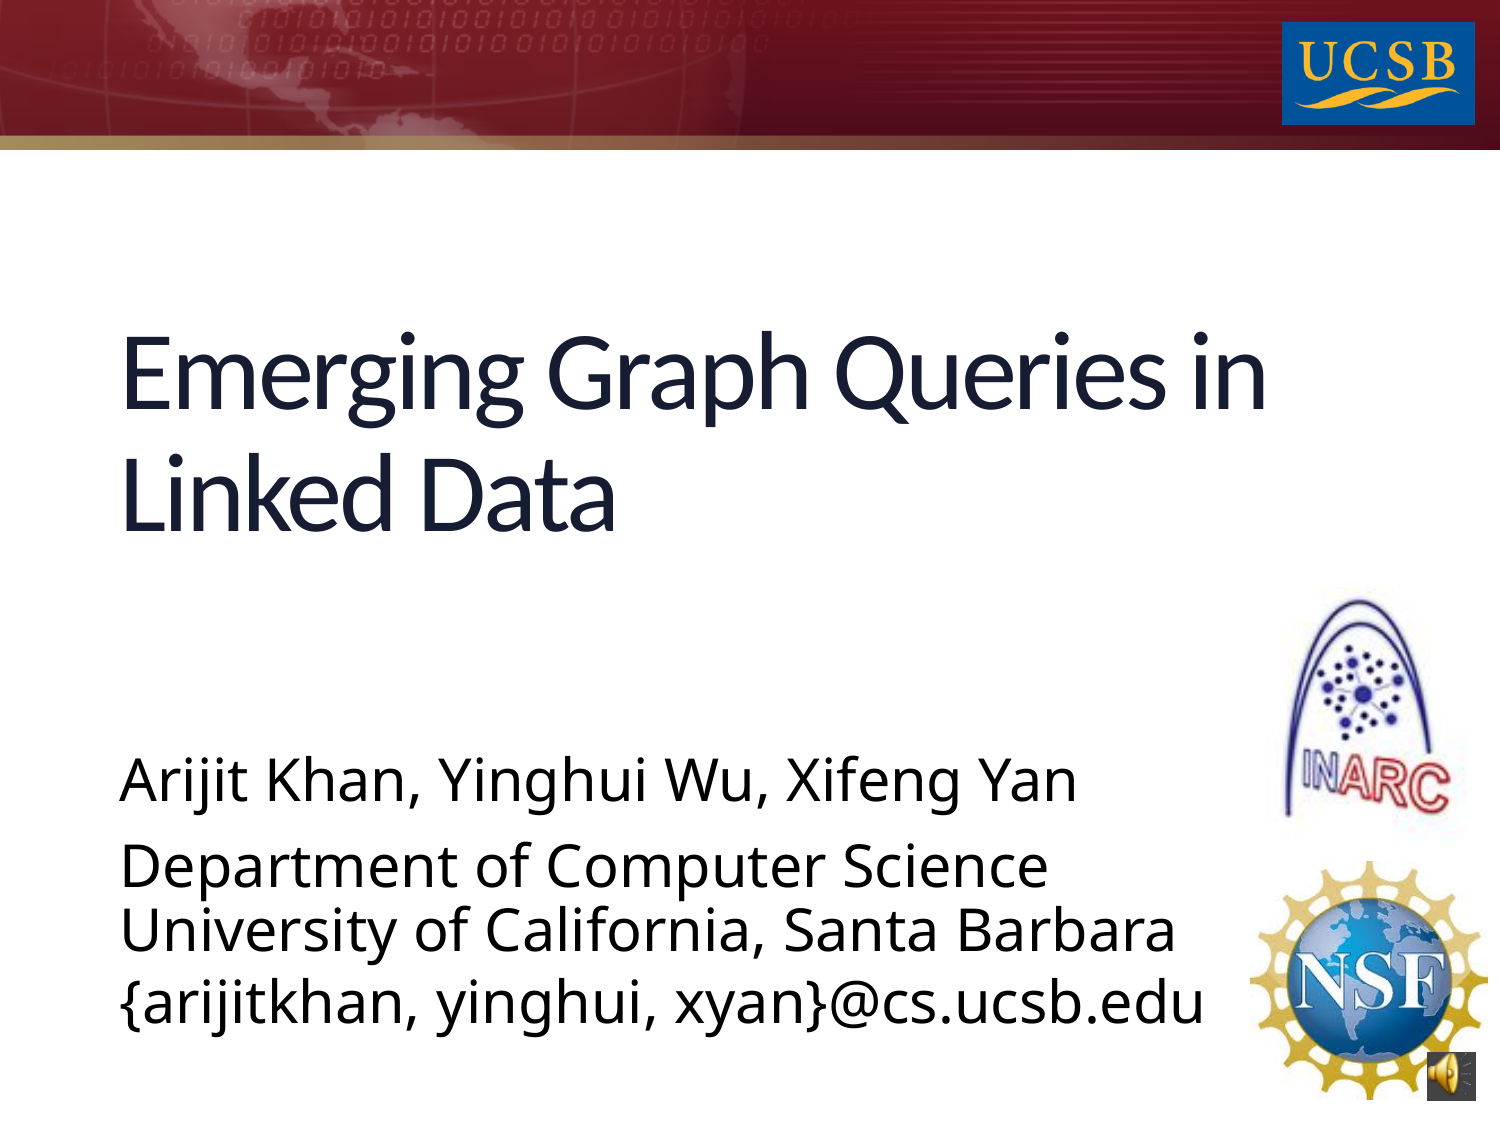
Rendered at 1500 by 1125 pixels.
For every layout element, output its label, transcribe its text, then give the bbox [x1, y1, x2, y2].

picture [0, 0, 1500, 150]
picture [1249, 587, 1485, 845]
text_box Emerging Graph Queries in Linked Data [119, 312, 1380, 563]
text_box Arijit Khan, Yinghui Wu, Xifeng Yan Department of Computer Science University of California, Santa Barbara {arijitkhan, yinghui, xyan}@cs.ucsb.edu [119, 749, 1380, 1038]
picture [1249, 861, 1488, 1102]
